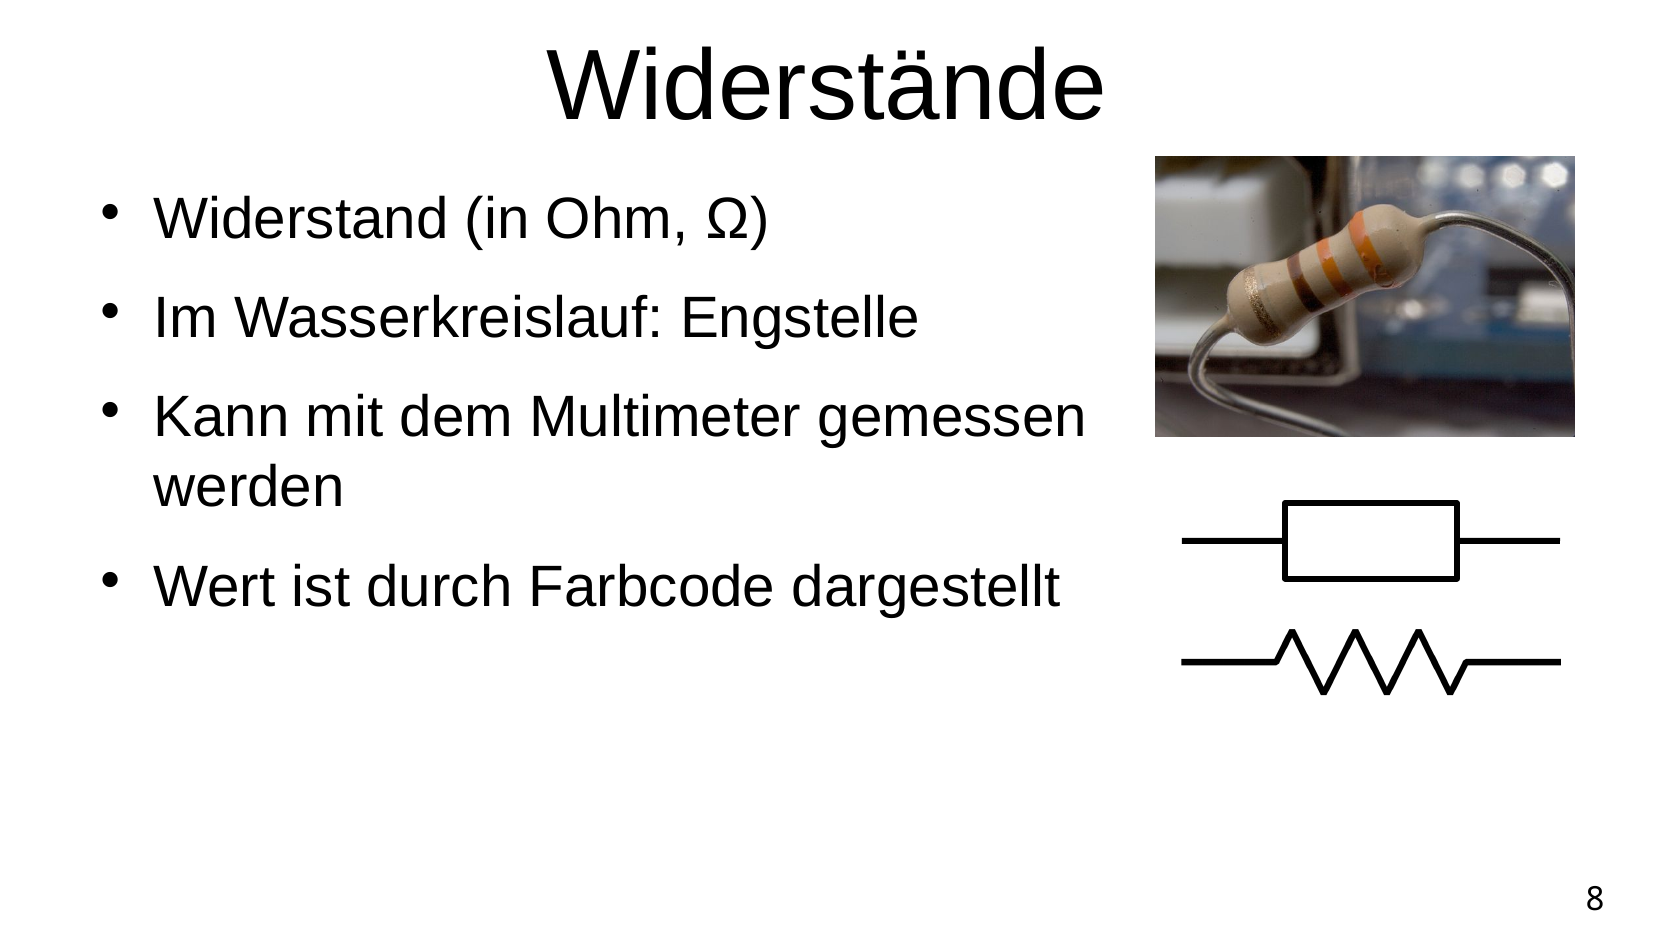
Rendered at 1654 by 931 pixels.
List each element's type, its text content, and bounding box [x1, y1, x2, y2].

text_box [1181, 502, 1561, 565]
picture [1154, 156, 1576, 437]
text_box Widerstand (in Ohm, Ω) Im Wasserkreislauf: Engstelle Kann mit dem Multimeter gemessen werden Wert ist durch Farbcode dargestellt [82, 179, 1140, 810]
picture [1117, 567, 1624, 758]
text_box Widerstände [82, 19, 1571, 140]
